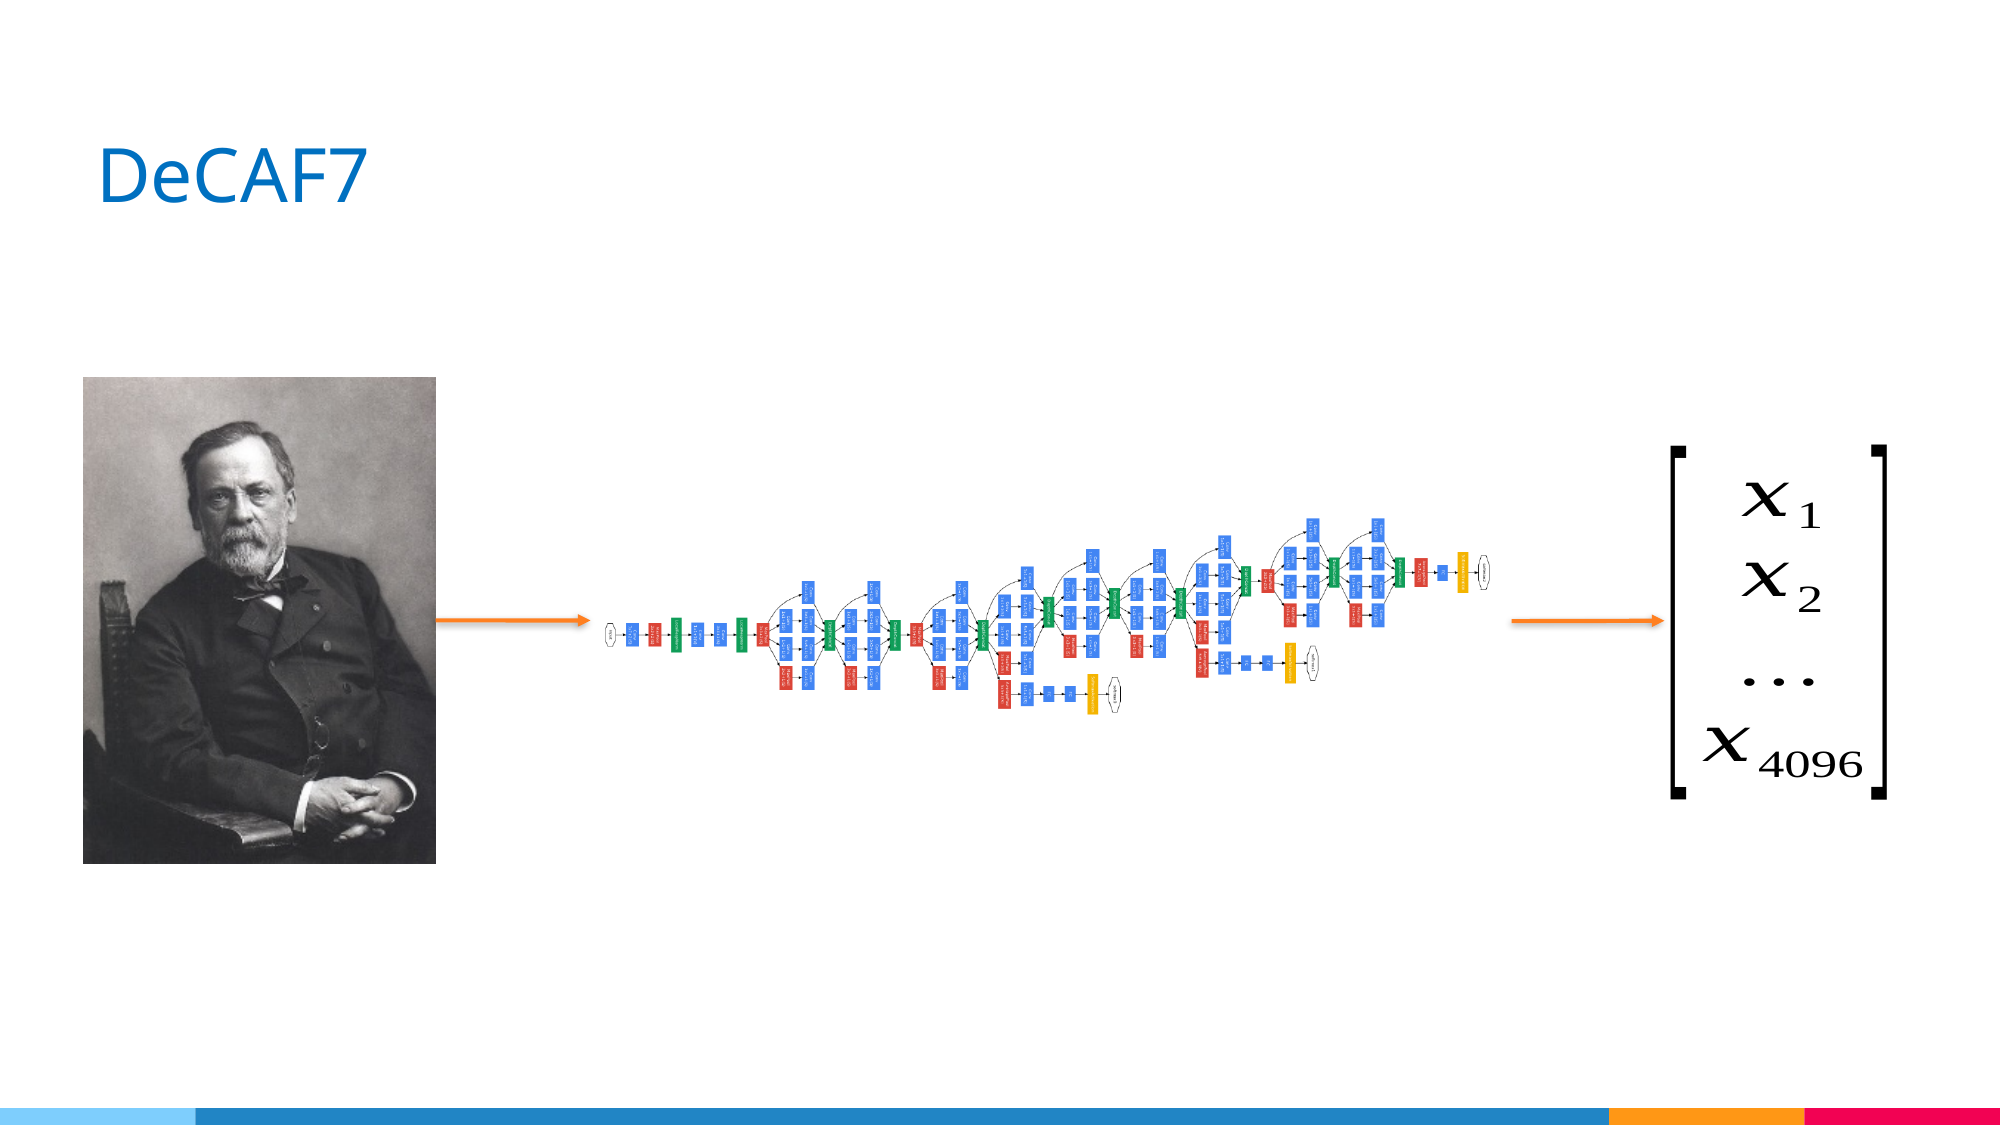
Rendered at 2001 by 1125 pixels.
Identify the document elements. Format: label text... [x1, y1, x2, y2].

picture [83, 377, 436, 864]
title DeCAF7 [81, 45, 1919, 233]
picture [590, 481, 1533, 760]
